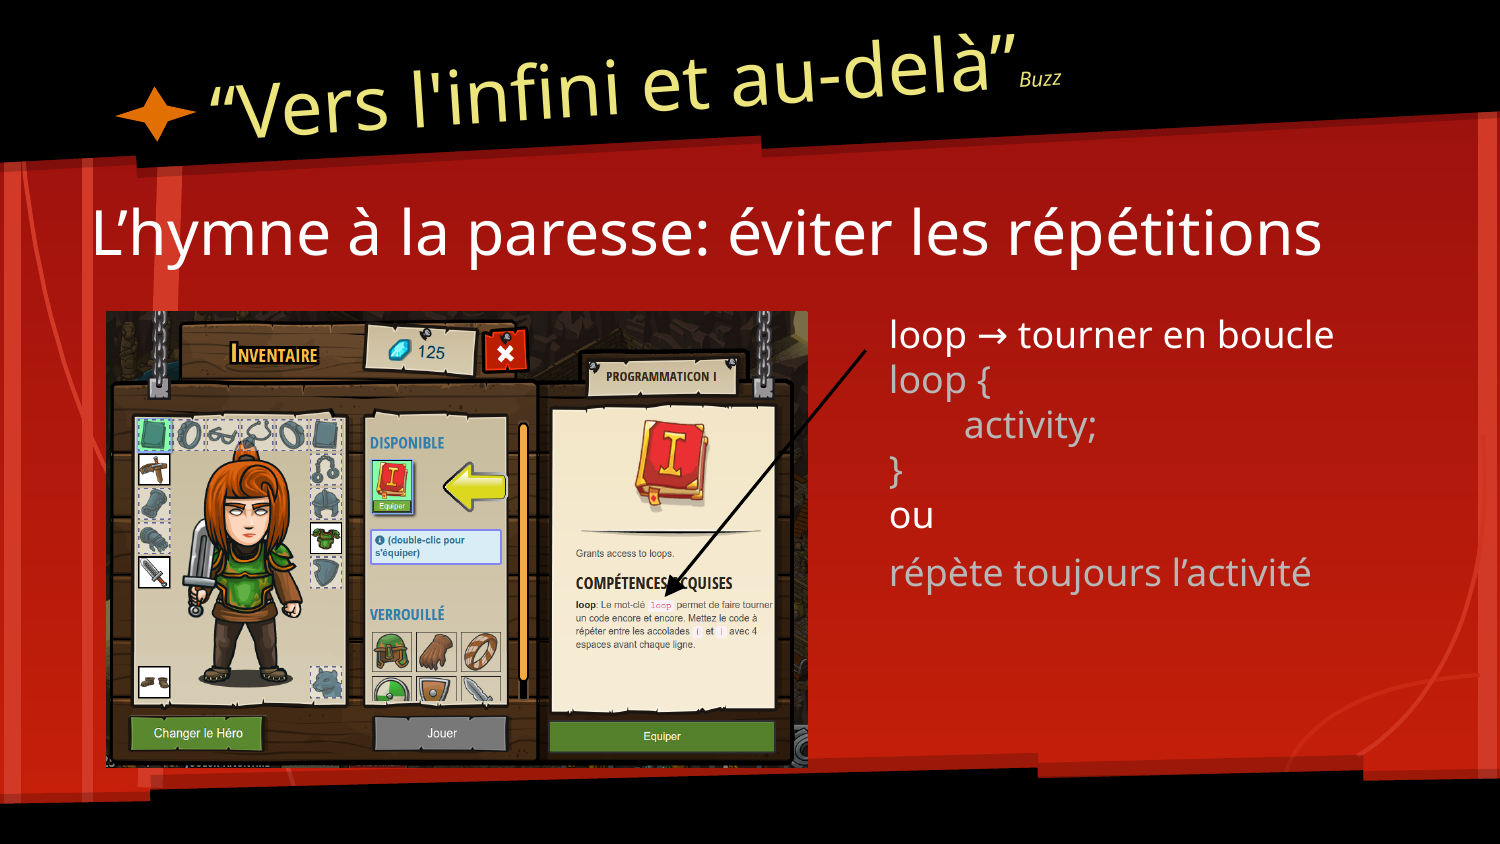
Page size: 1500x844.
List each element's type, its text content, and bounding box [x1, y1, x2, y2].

list loop → tourner en boucle loop { activity; } ou répète toujours l’activité [874, 295, 1448, 677]
picture [106, 310, 808, 768]
title “Vers l'infini et au-delà”Buzz [191, 0, 1500, 177]
list L’hymne à la paresse: éviter les répétitions [75, 177, 1425, 296]
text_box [664, 350, 866, 598]
